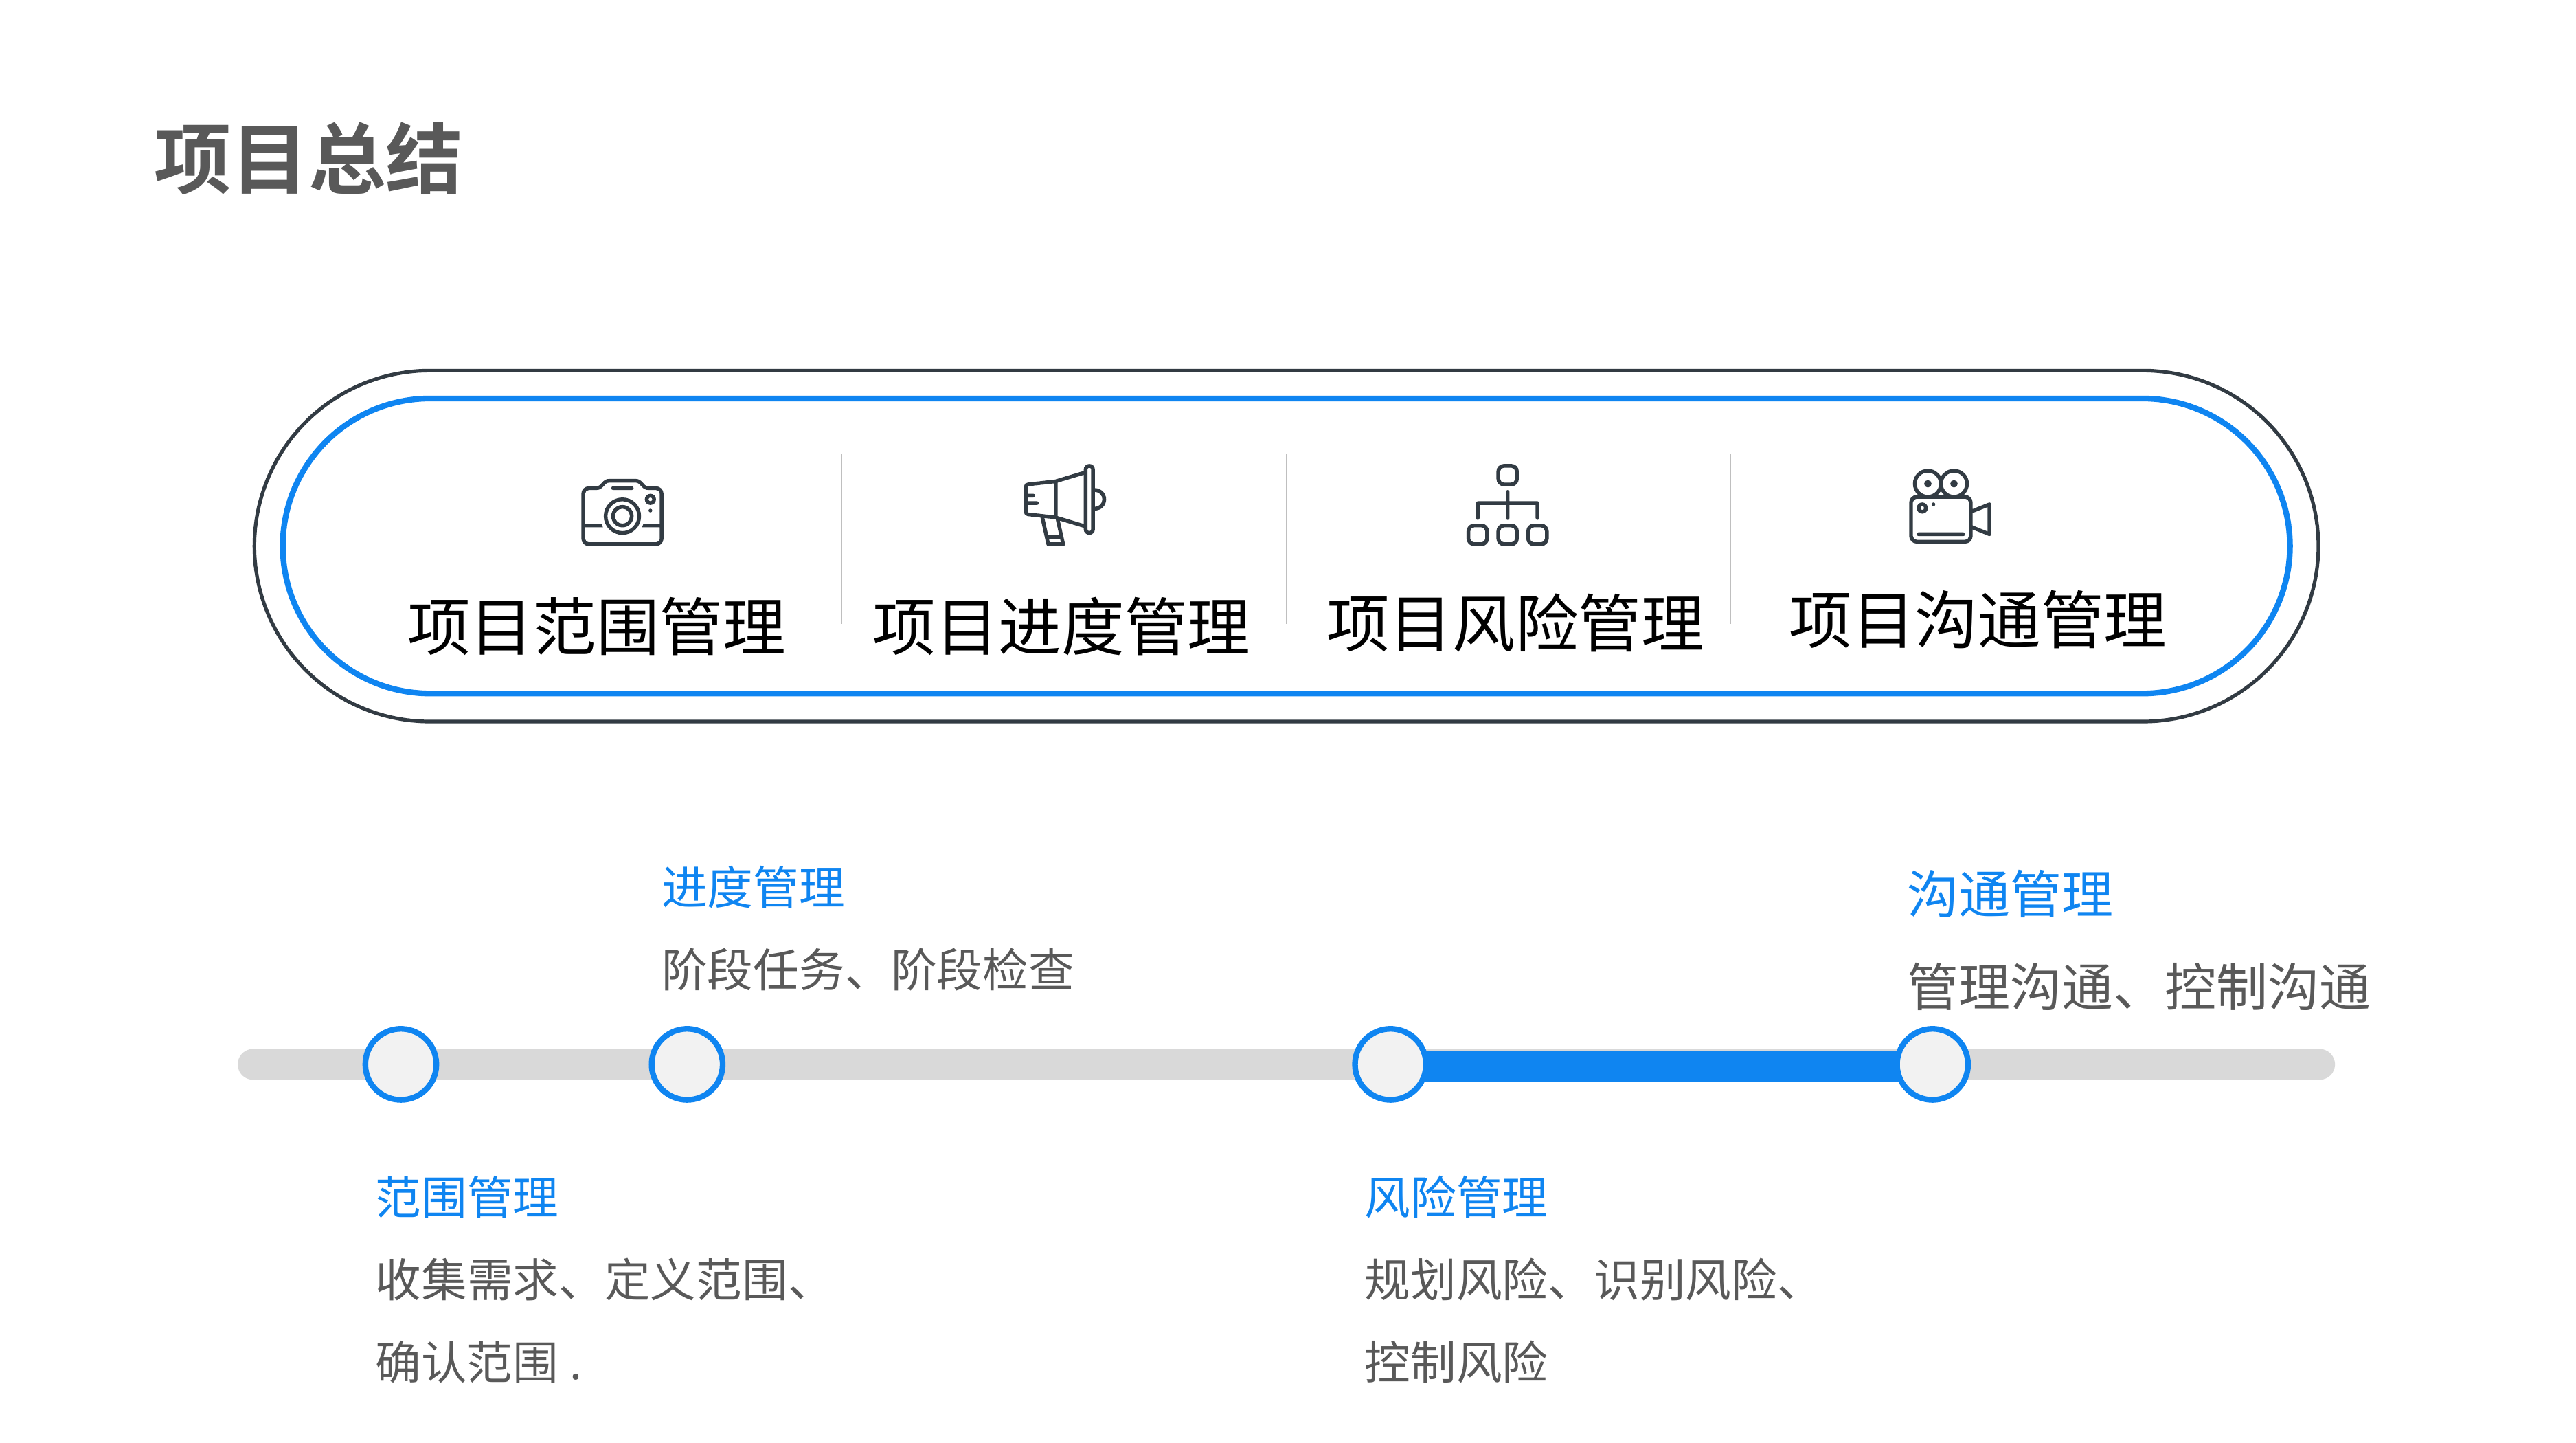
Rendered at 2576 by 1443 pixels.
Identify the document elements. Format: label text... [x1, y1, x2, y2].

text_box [254, 370, 2318, 722]
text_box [238, 1029, 2336, 1100]
text_box 进度管理 阶段任务、阶段检查 [651, 826, 1265, 1001]
text_box 范围管理 收集需求、定义范围、 确认范围. [365, 1136, 979, 1394]
text_box 项目总结 [144, 59, 1121, 209]
text_box 风险管理 规划风险、识别风险、 控制风险 [1354, 1136, 1968, 1394]
text_box 沟通管理 管理沟通、控制沟通 [1897, 826, 2511, 1022]
